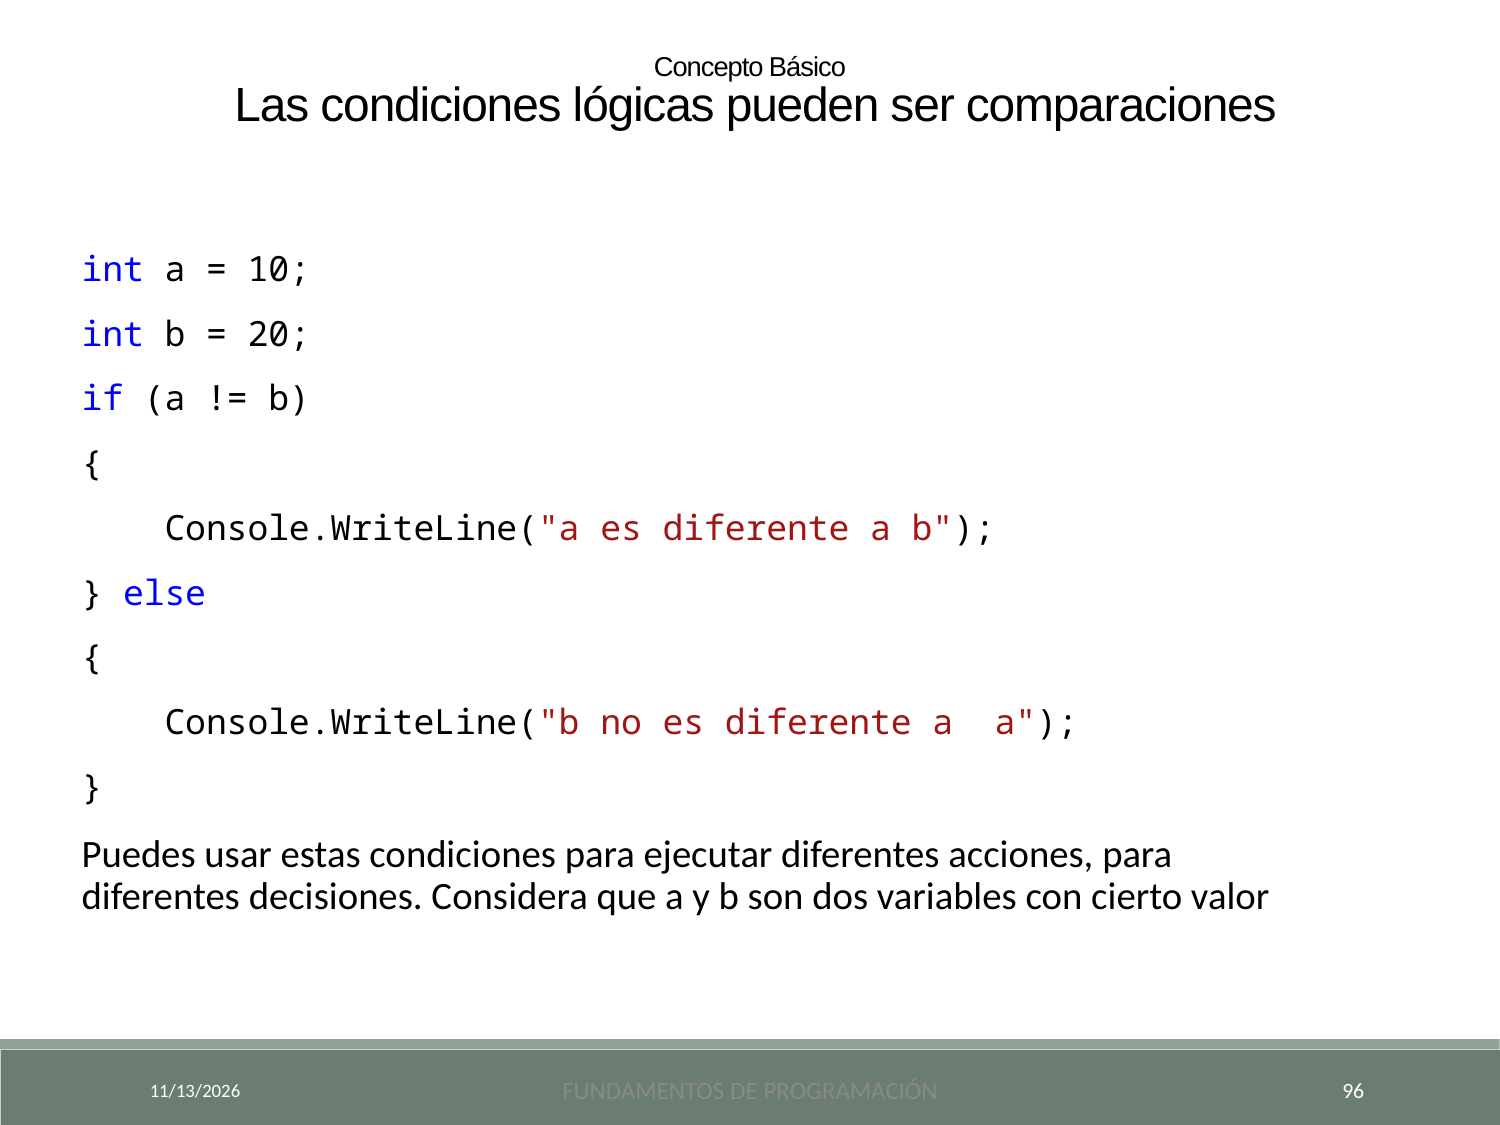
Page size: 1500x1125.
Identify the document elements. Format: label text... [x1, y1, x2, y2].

text_box int a = 10; int b = 20; if (a != b) { Console.WriteLine("a es diferente a b"); } else { Console.WriteLine("b no es diferente a a"); } Puedes usar estas condiciones para ejecutar diferentes acciones, para diferentes decisiones. Considera que a y b son dos variables con cierto valor [52, 244, 1315, 958]
title Concepto Básico Las condiciones lógicas pueden ser comparaciones [0, 47, 1500, 139]
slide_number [134, 1059, 440, 1120]
slide_number 96 [1217, 1059, 1380, 1120]
footer Fundamentos de Programación [453, 1059, 1047, 1120]
